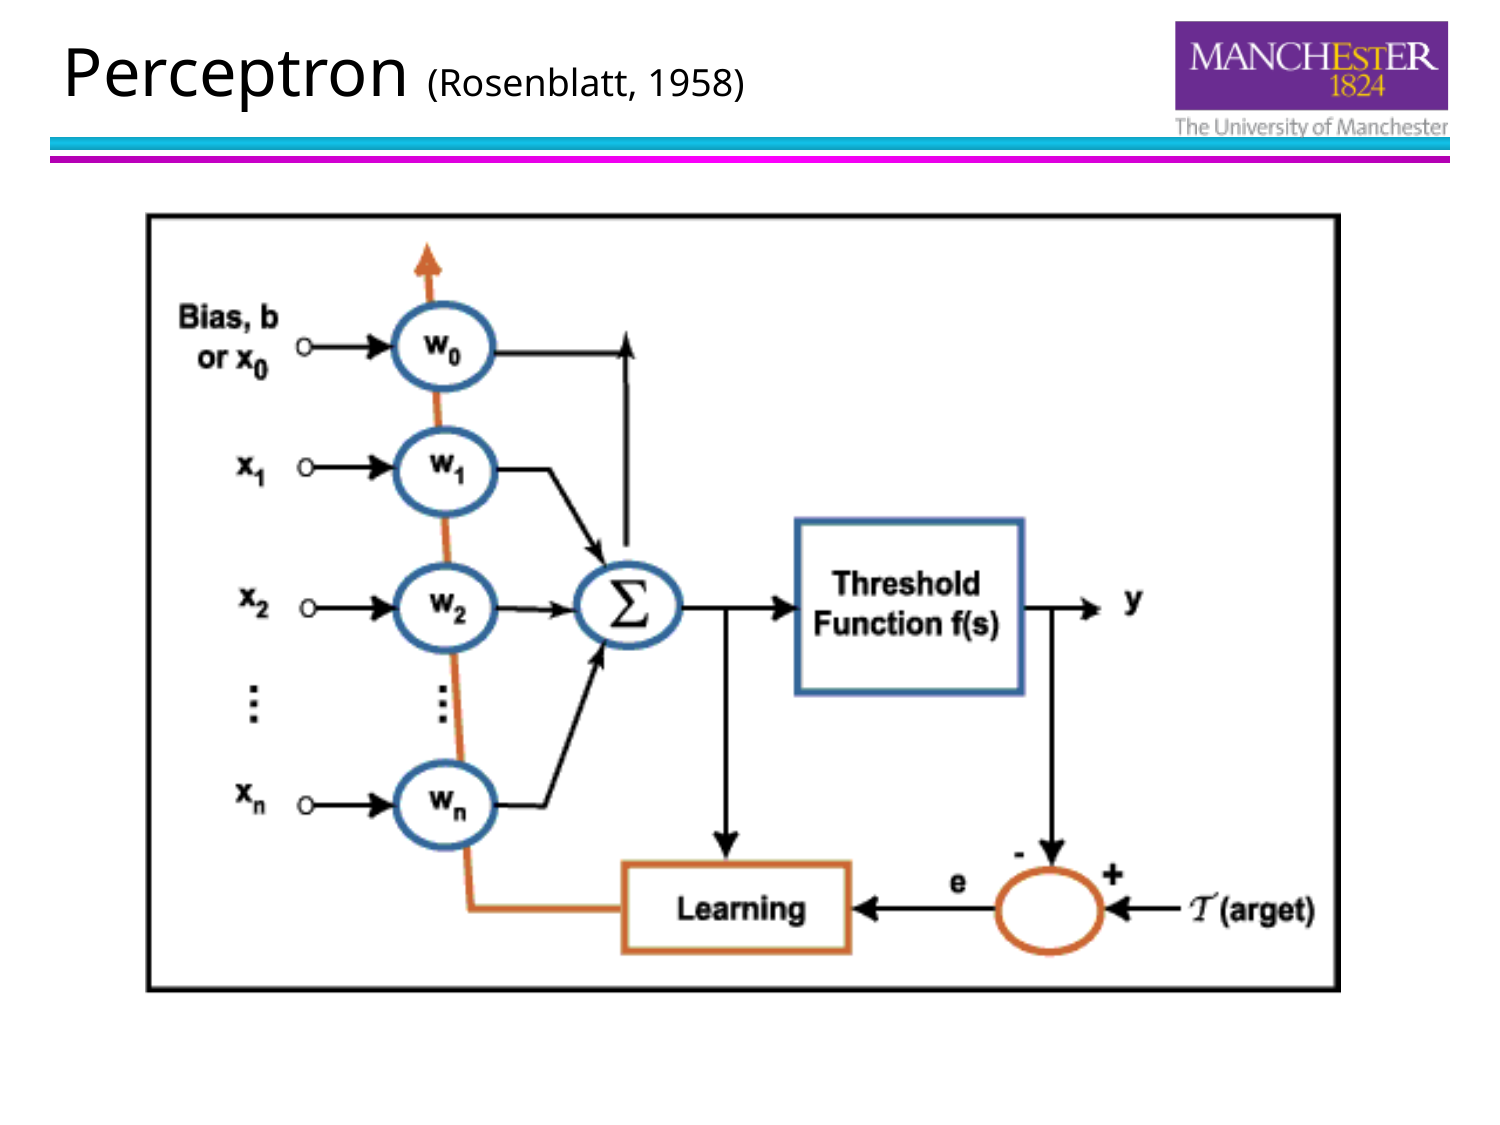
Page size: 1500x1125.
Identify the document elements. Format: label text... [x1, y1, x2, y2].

picture [1174, 20, 1449, 137]
picture [144, 212, 1341, 996]
title Perceptron (Rosenblatt, 1958) [47, 29, 1169, 117]
